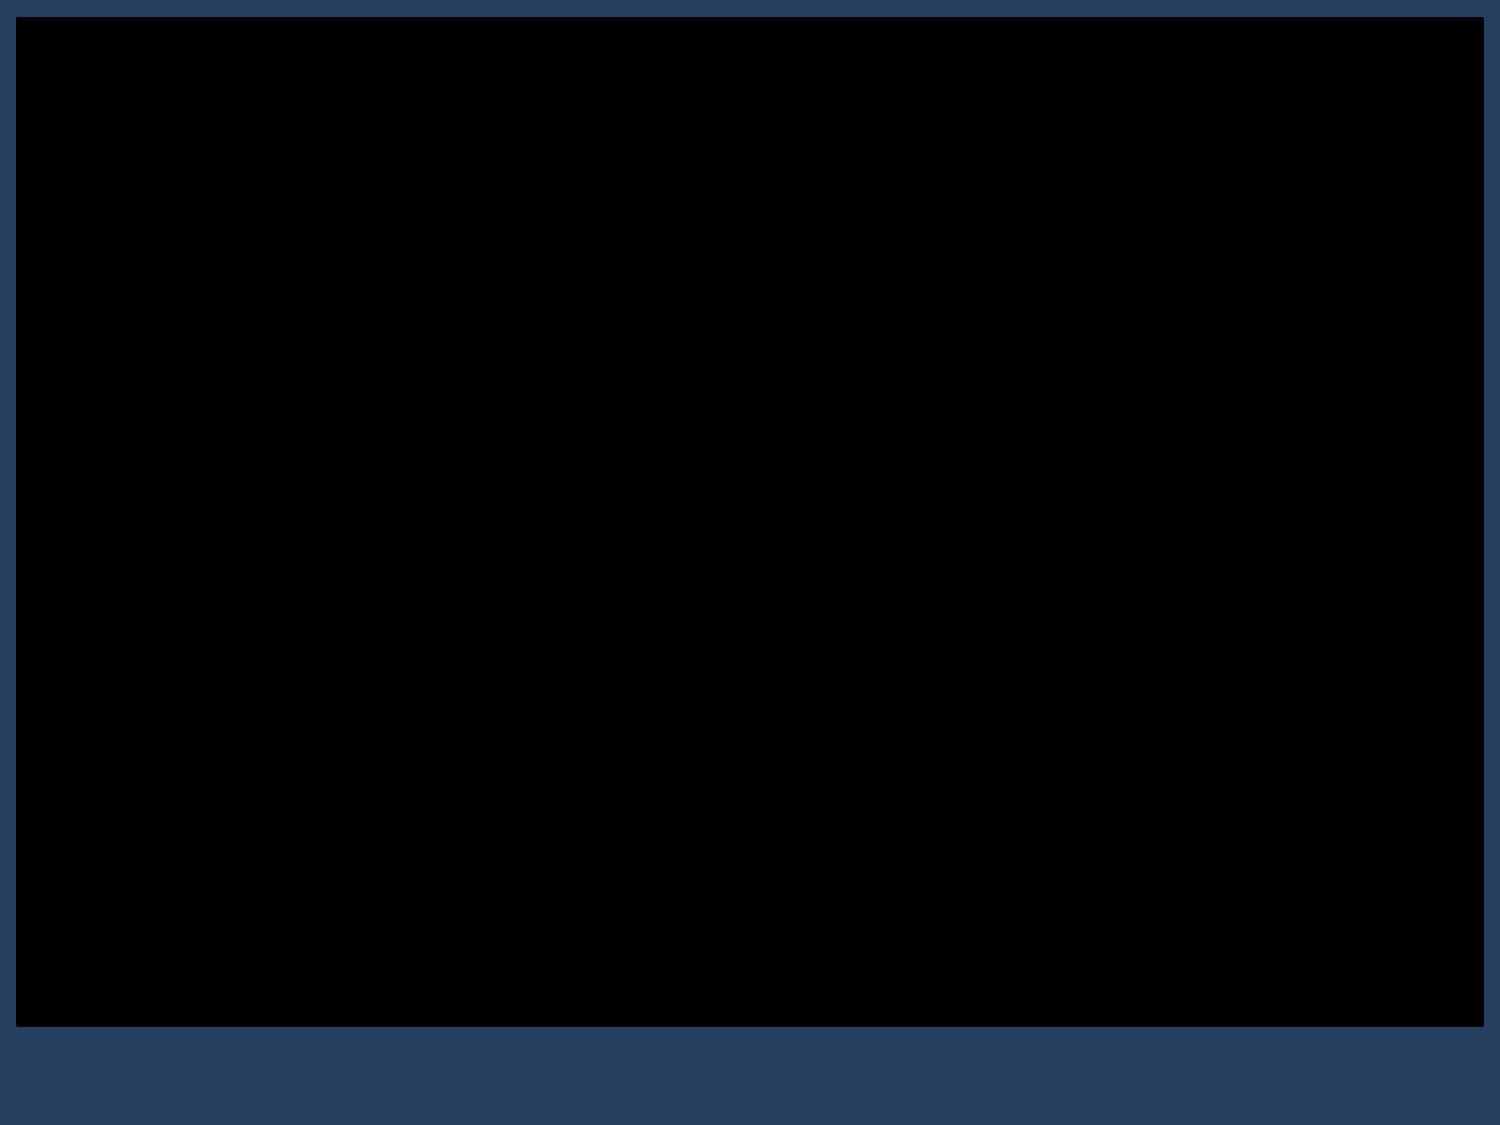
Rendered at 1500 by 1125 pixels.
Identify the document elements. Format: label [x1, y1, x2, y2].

text_box [17, 19, 1483, 1025]
